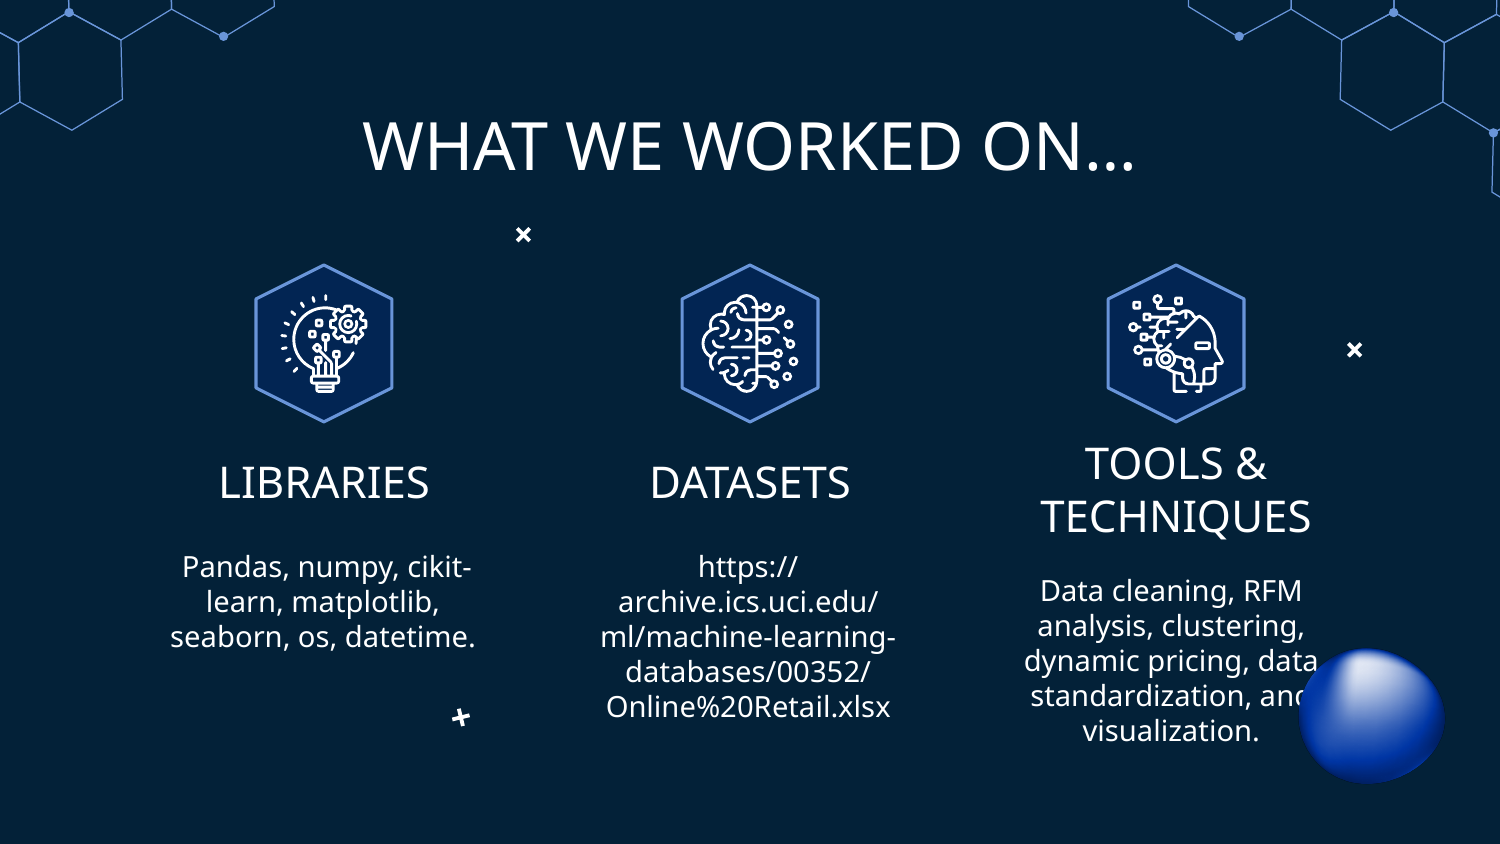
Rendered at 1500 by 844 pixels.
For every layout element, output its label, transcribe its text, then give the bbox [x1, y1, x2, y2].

subtitle Data cleaning, RFM analysis, clustering, dynamic pricing, data standardization, and visualization. [999, 557, 1344, 756]
title WHAT WE WORKED ON… [118, 88, 1382, 183]
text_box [1127, 293, 1225, 394]
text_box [1348, 343, 1362, 357]
text_box [1108, 265, 1245, 396]
text_box [284, 402, 364, 422]
subtitle https://archive.ics.uci.edu/ml/machine-learning-databases/00352/Online%20Retail.xlsx [576, 533, 921, 787]
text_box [280, 293, 368, 394]
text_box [516, 228, 530, 242]
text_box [701, 293, 799, 394]
subtitle DATASETS [578, 447, 922, 523]
picture [1278, 627, 1466, 809]
subtitle LIBRARIES [152, 447, 496, 523]
text_box [1136, 402, 1216, 422]
text_box [256, 265, 392, 400]
text_box [710, 402, 790, 422]
subtitle TOOLS & TECHNIQUES [1004, 481, 1348, 556]
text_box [454, 710, 468, 724]
subtitle Pandas, numpy, cikit-learn, matplotlib, seaborn, os, datetime. [129, 533, 518, 835]
text_box [682, 265, 818, 397]
